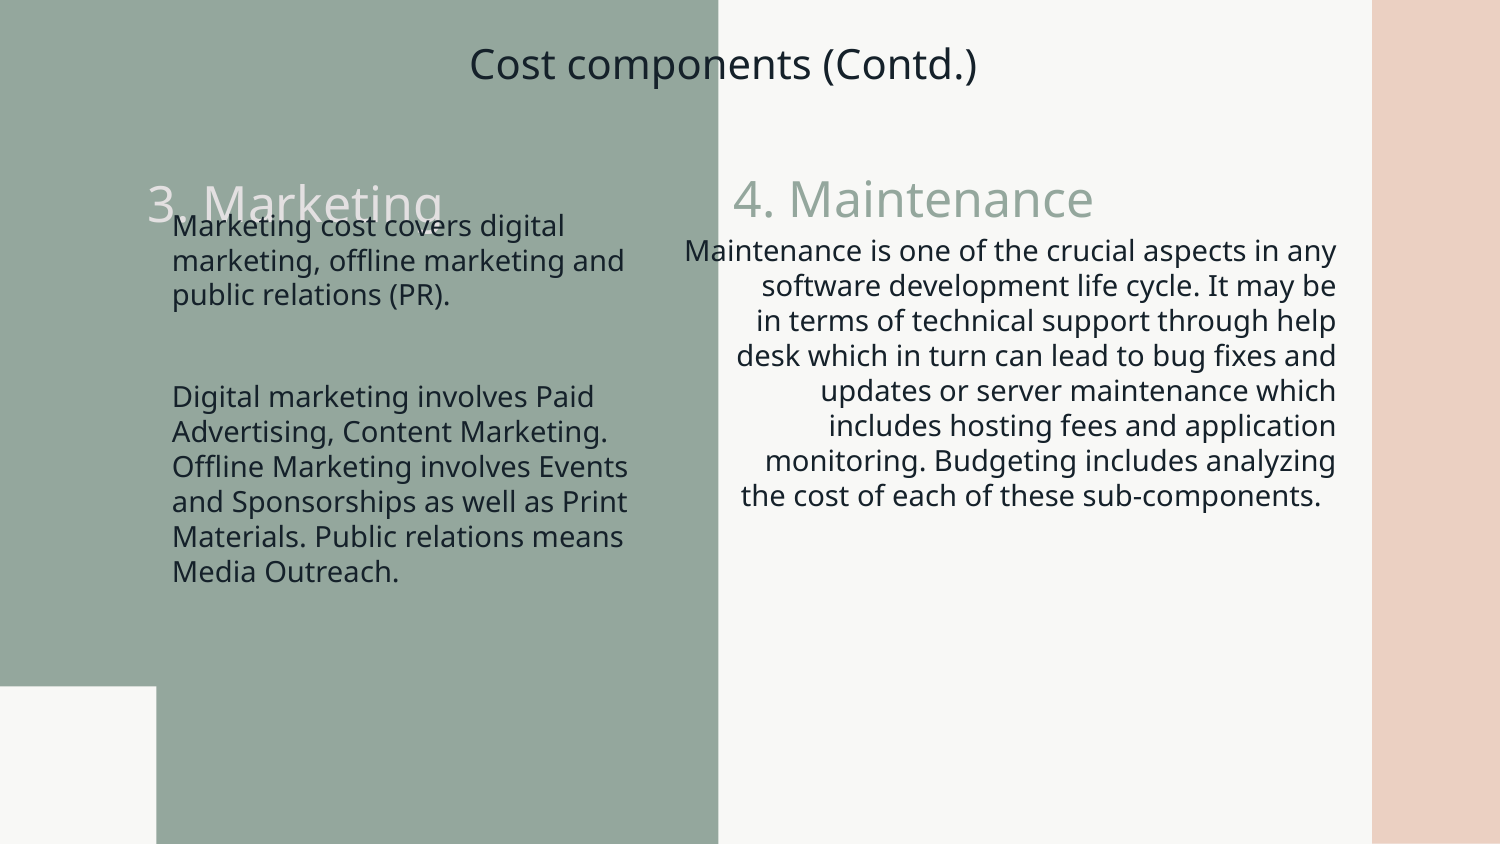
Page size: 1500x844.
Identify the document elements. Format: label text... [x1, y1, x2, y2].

text_box [718, 157, 1289, 227]
subtitle Cost components (Contd.) [319, 15, 993, 122]
subtitle Marketing cost covers digital marketing, offline marketing and public relations (PR). Digital marketing involves Paid Advertising, Content Marketing. Offline Marketing involves Events and Sponsorships as well as Print Materials. Public relations means Media Outreach. [156, 191, 643, 682]
subtitle Maintenance is one of the crucial aspects in any software development life cycle. It may be in terms of technical support through help desk which in turn can lead to bug fixes and updates or server maintenance which includes hosting fees and application monitoring. Budgeting includes analyzing the cost of each of these sub-components. [643, 217, 1353, 754]
text_box 4. Maintenance [536, 162, 1107, 232]
title 3. Marketing [147, 167, 536, 237]
